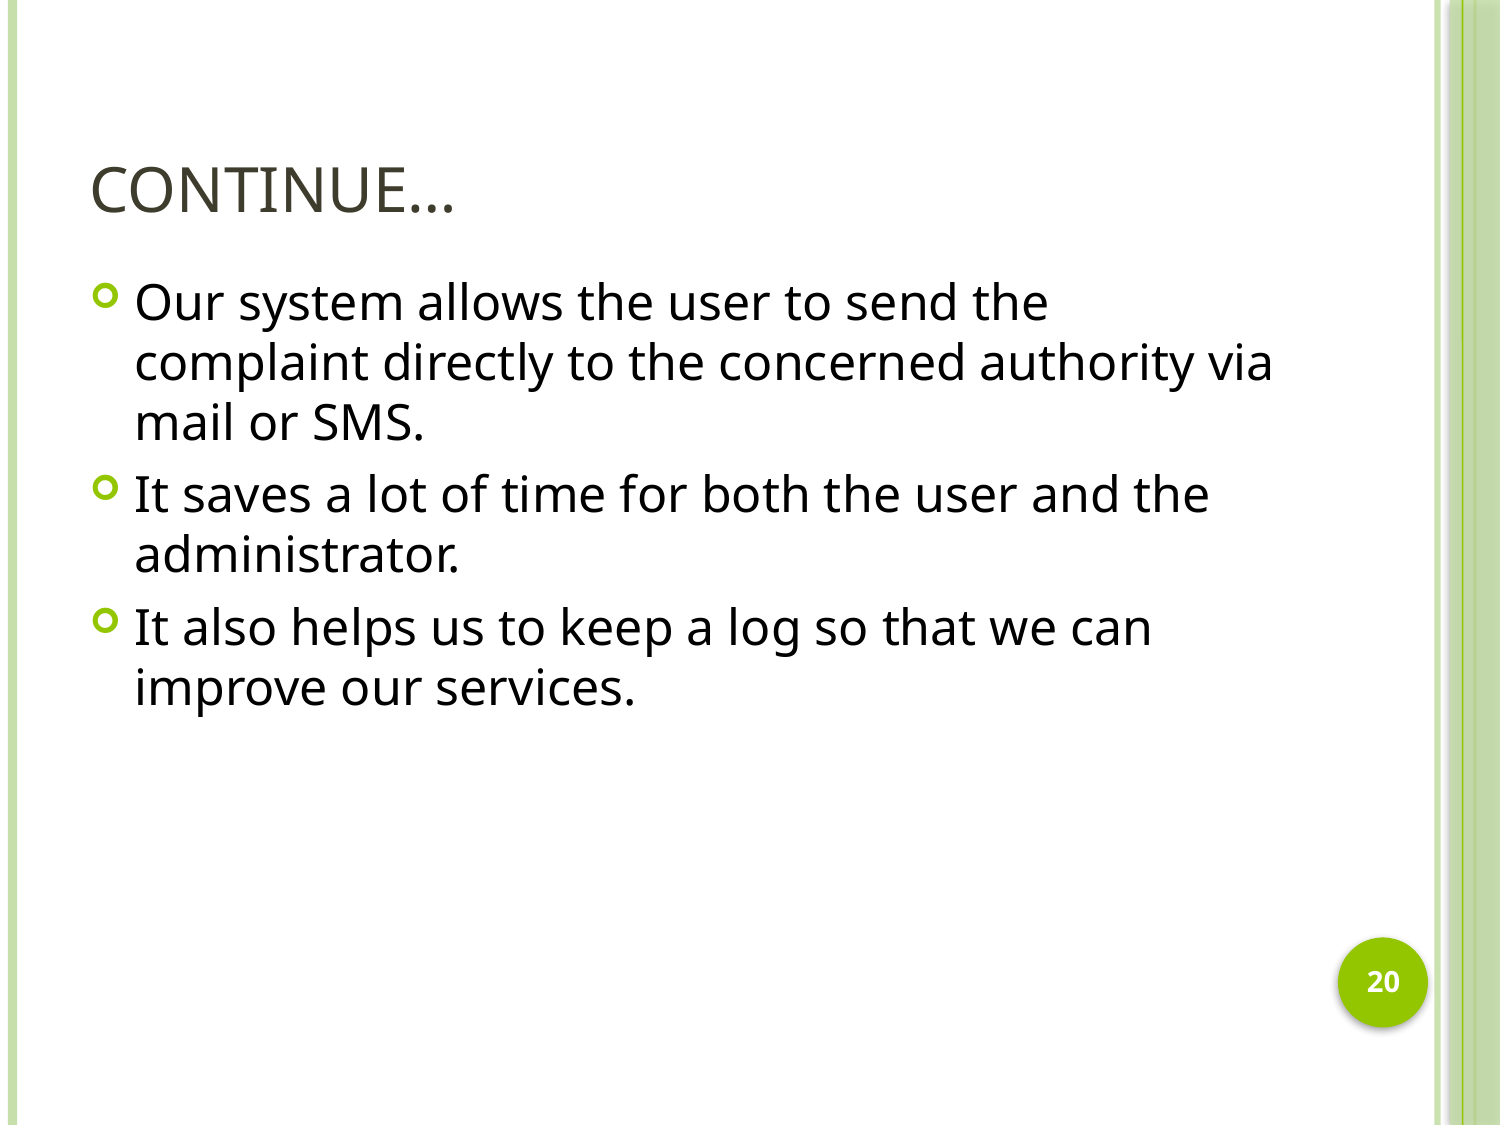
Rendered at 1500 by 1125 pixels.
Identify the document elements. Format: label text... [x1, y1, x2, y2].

title Continue… [75, 45, 1300, 233]
list Our system allows the user to send the complaint directly to the concerned authority via mail or SMS. It saves a lot of time for both the user and the administrator. It also helps us to keep a log so that we can improve our services. [75, 262, 1300, 1062]
slide_number 20 [1333, 940, 1434, 1027]
